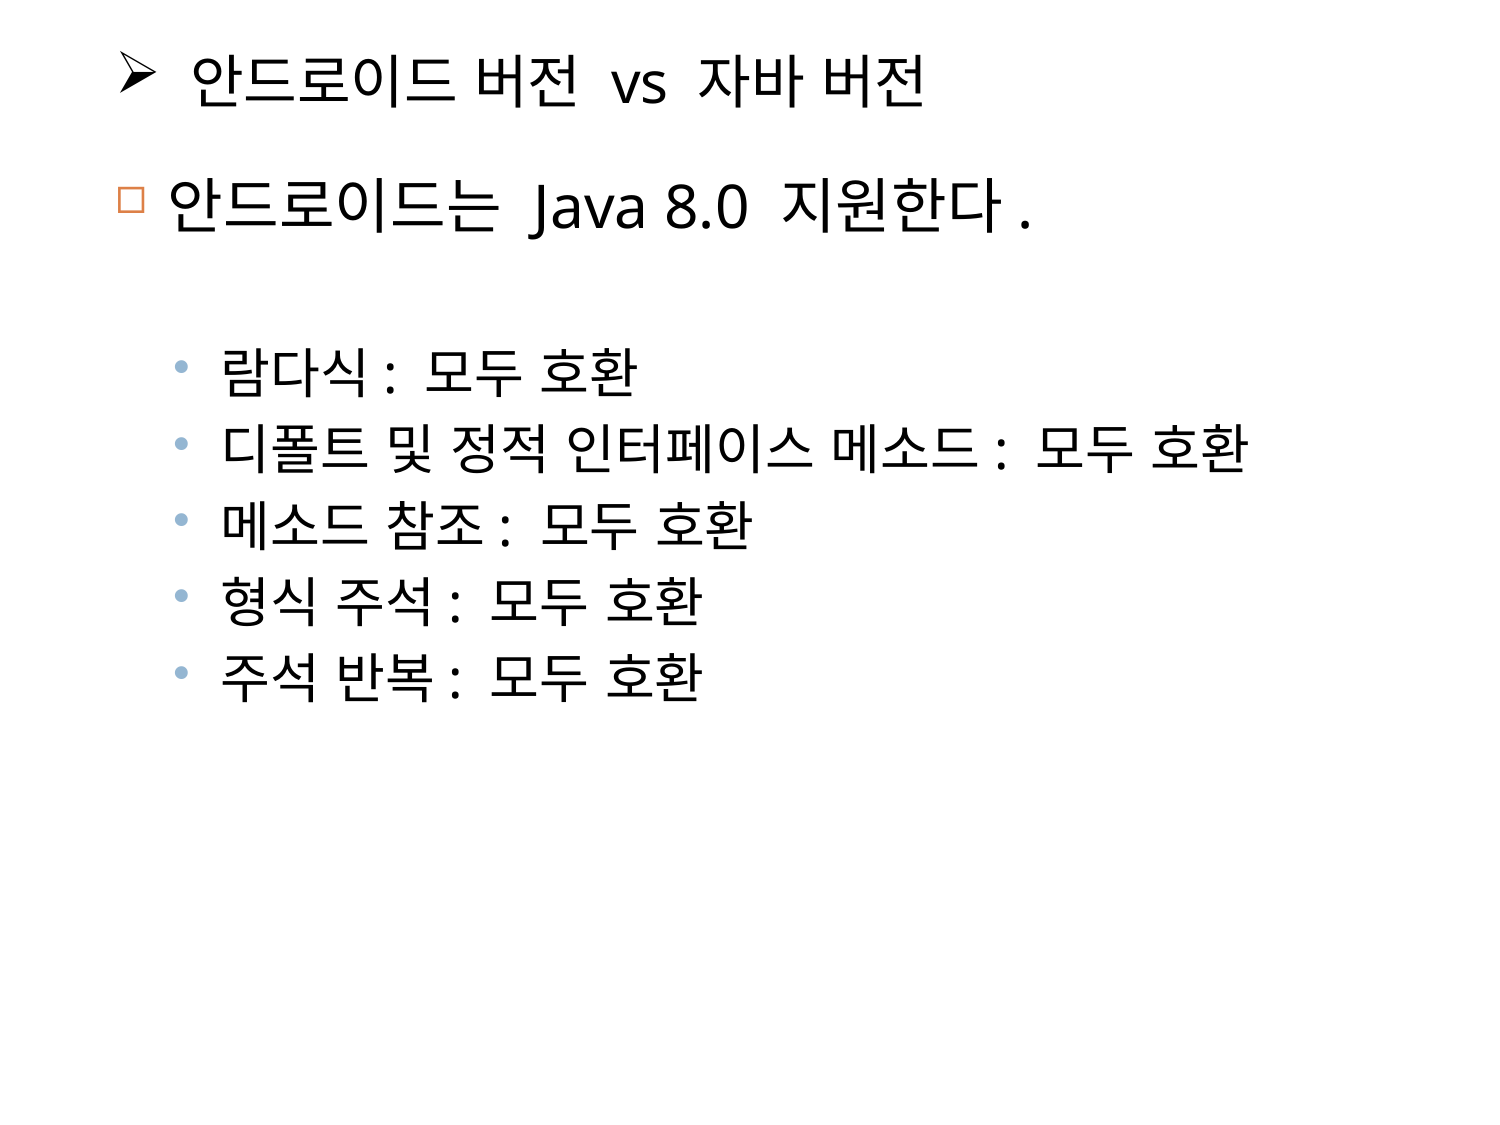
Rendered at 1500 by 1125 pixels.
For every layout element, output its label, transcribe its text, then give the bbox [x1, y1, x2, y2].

text_box 안드로이드 버전 vs 자바 버전 [100, 37, 1438, 126]
text_box 안드로이드는 Java 8.0 지원한다. 람다식: 모두 호환 디폴트 및 정적 인터페이스 메소드: 모두 호환 메소드 참조: 모두 호환 형식 주석: 모두 호환 주석 반복: 모두 호환 [100, 160, 1438, 899]
